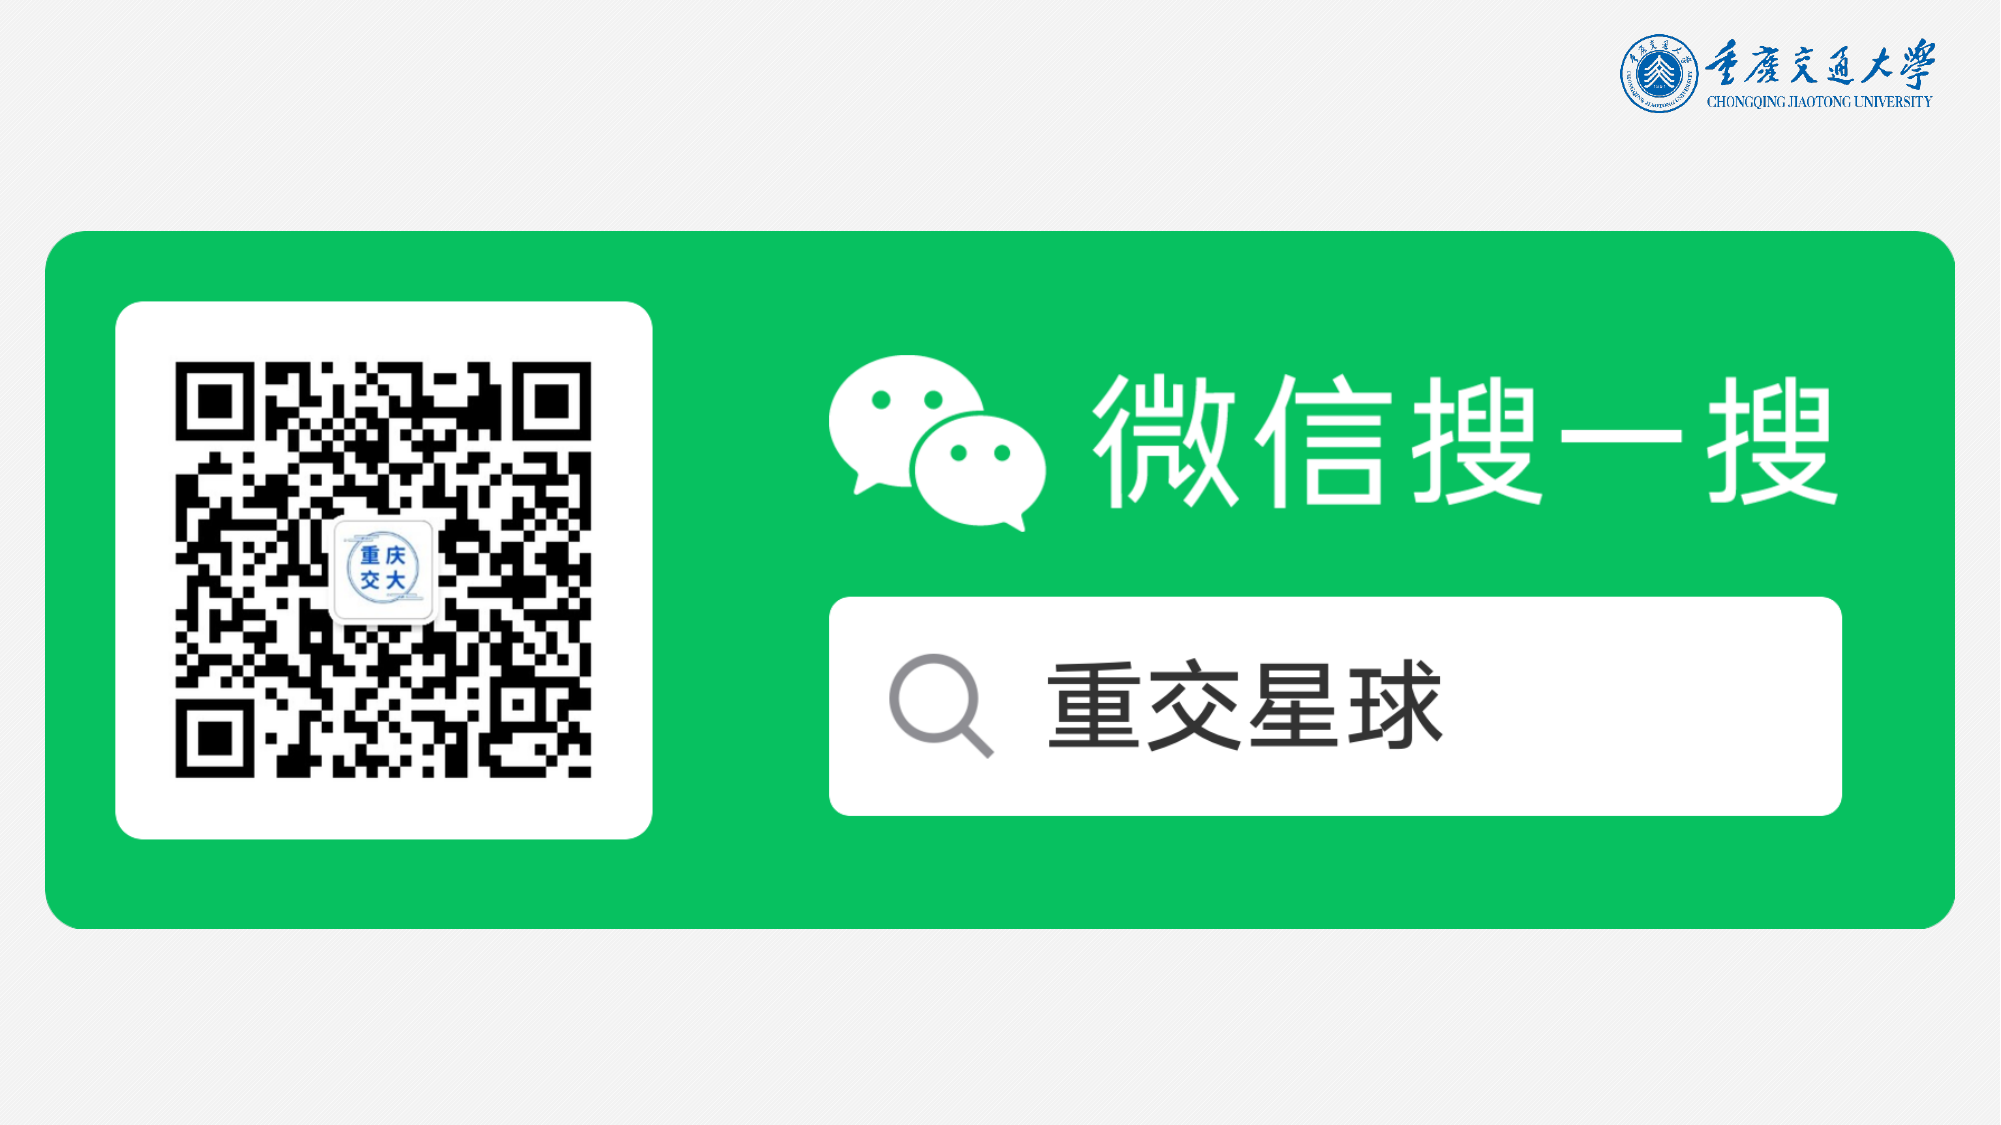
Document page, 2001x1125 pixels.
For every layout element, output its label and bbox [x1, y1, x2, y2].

picture [1620, 34, 1935, 113]
picture [45, 231, 1955, 929]
